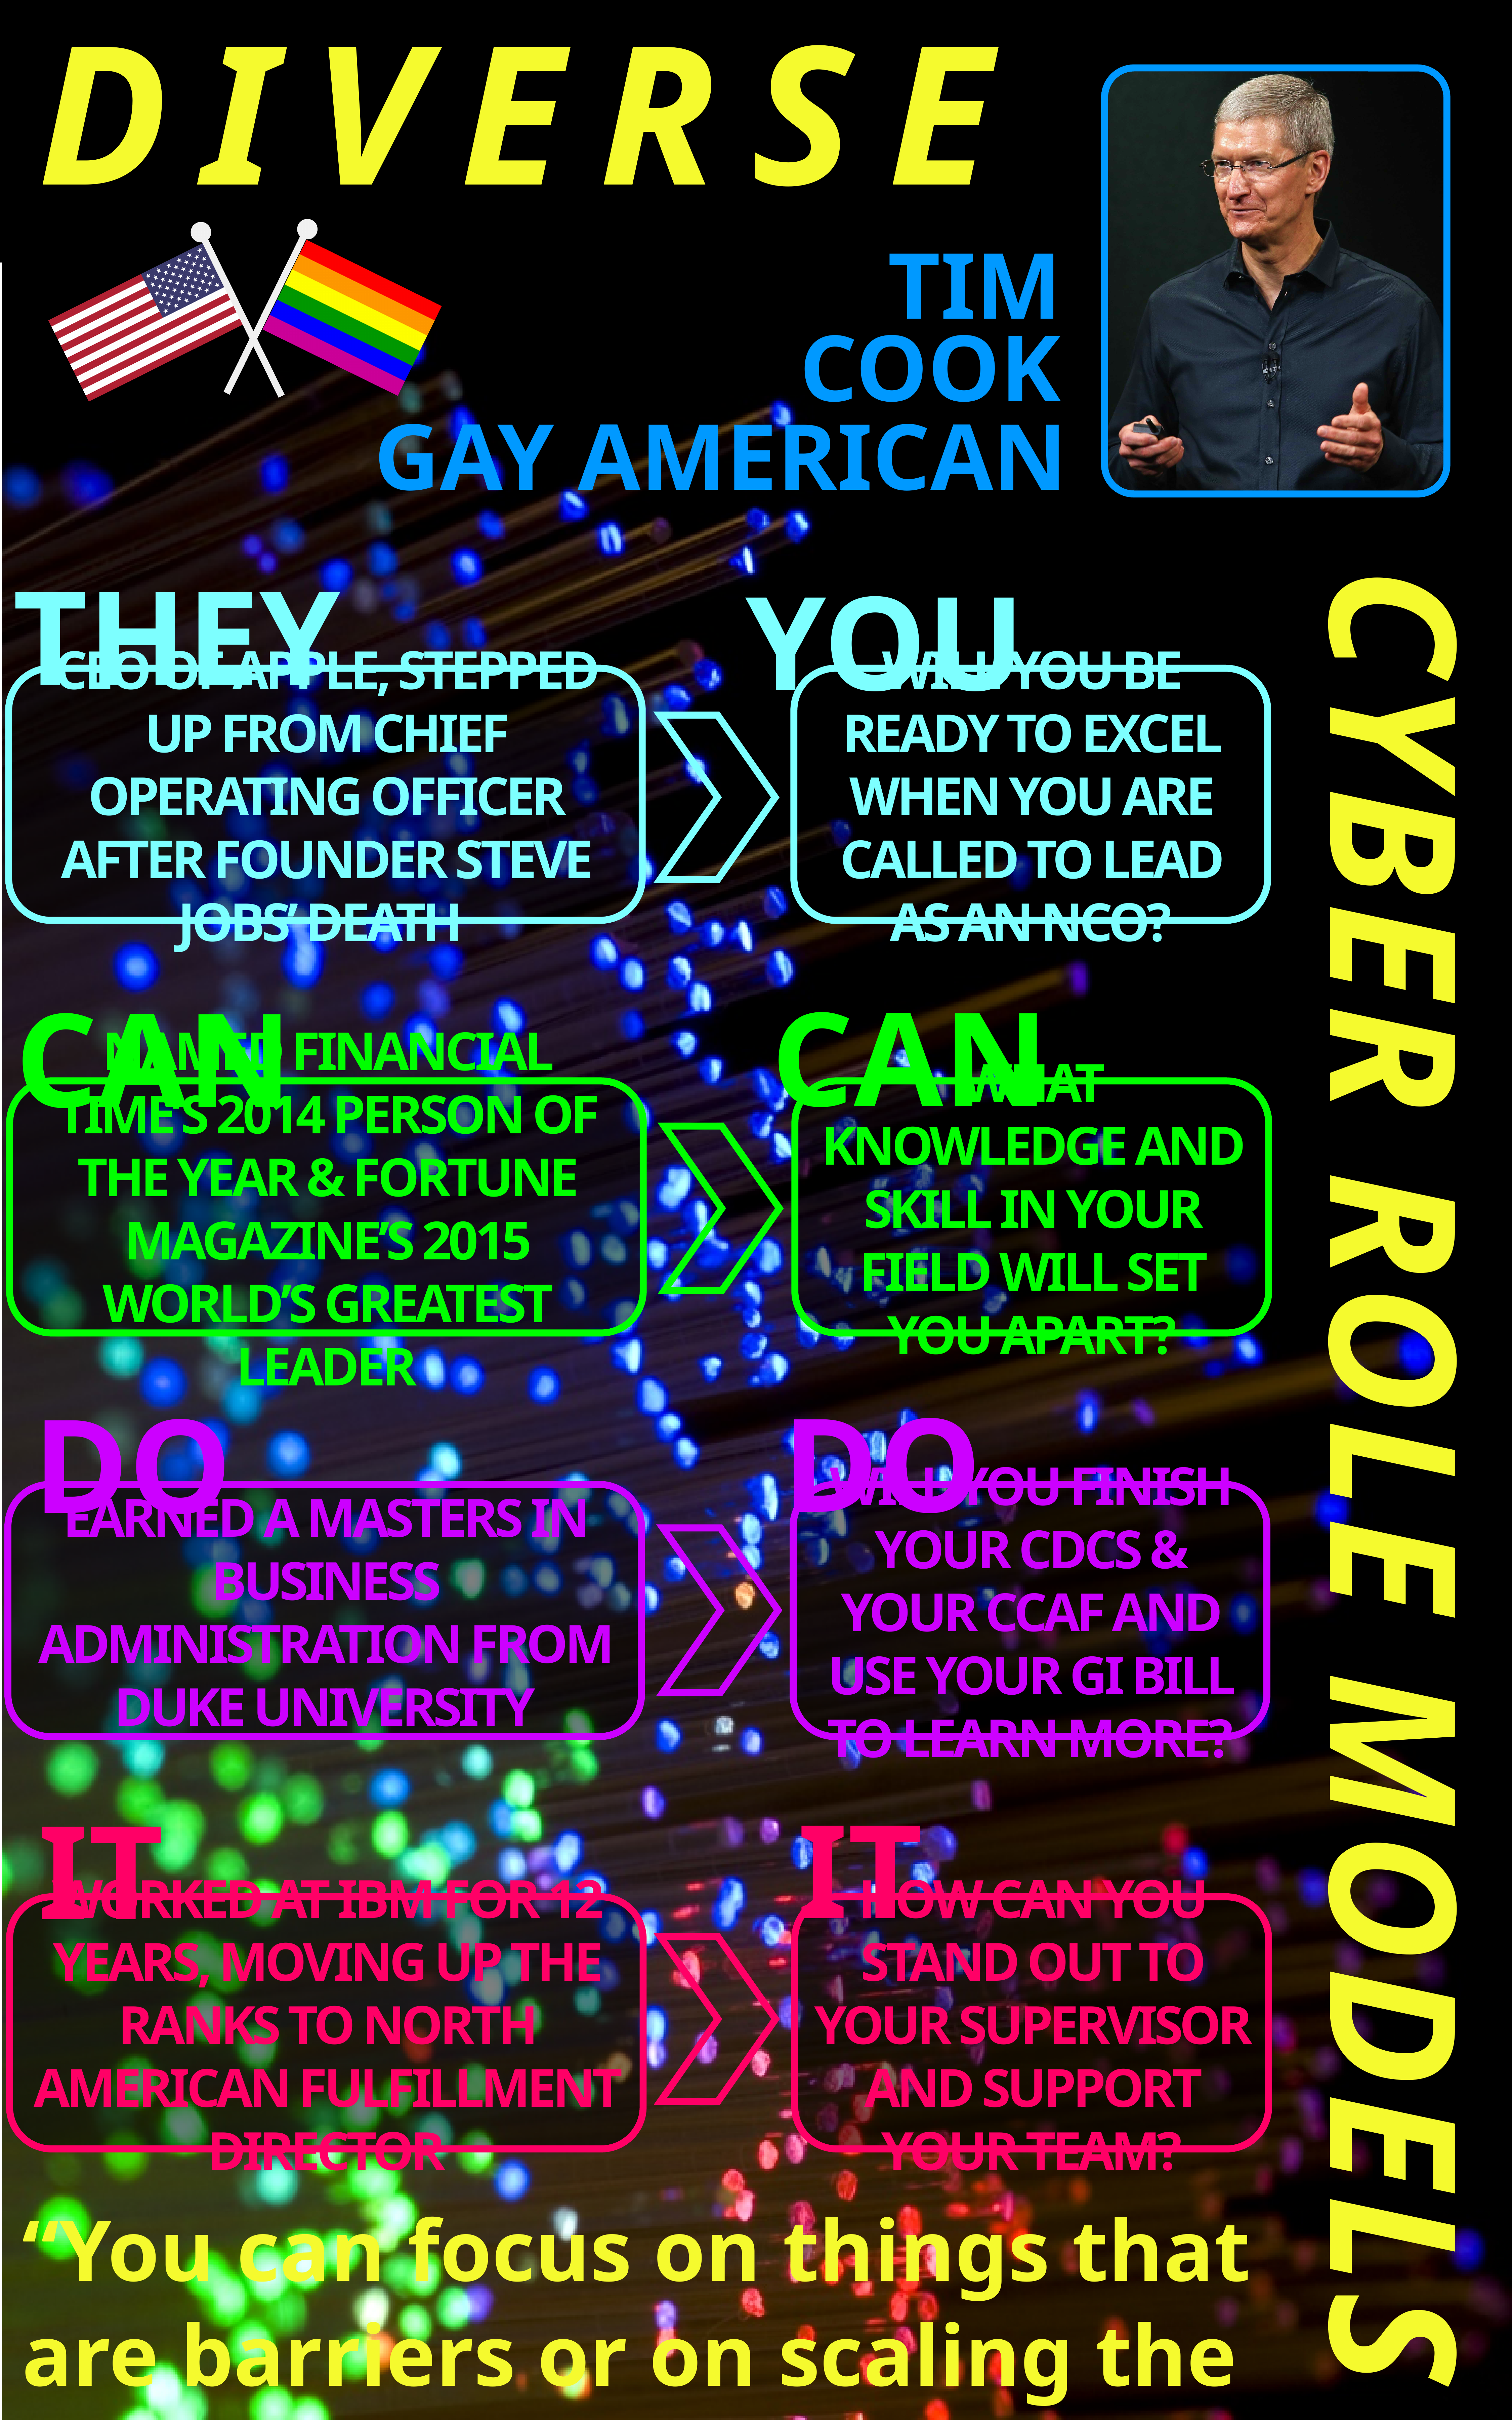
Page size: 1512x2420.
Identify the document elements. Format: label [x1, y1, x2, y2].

picture [48, 219, 442, 402]
text_box [0, 0, 1512, 2420]
picture [1104, 68, 1447, 494]
